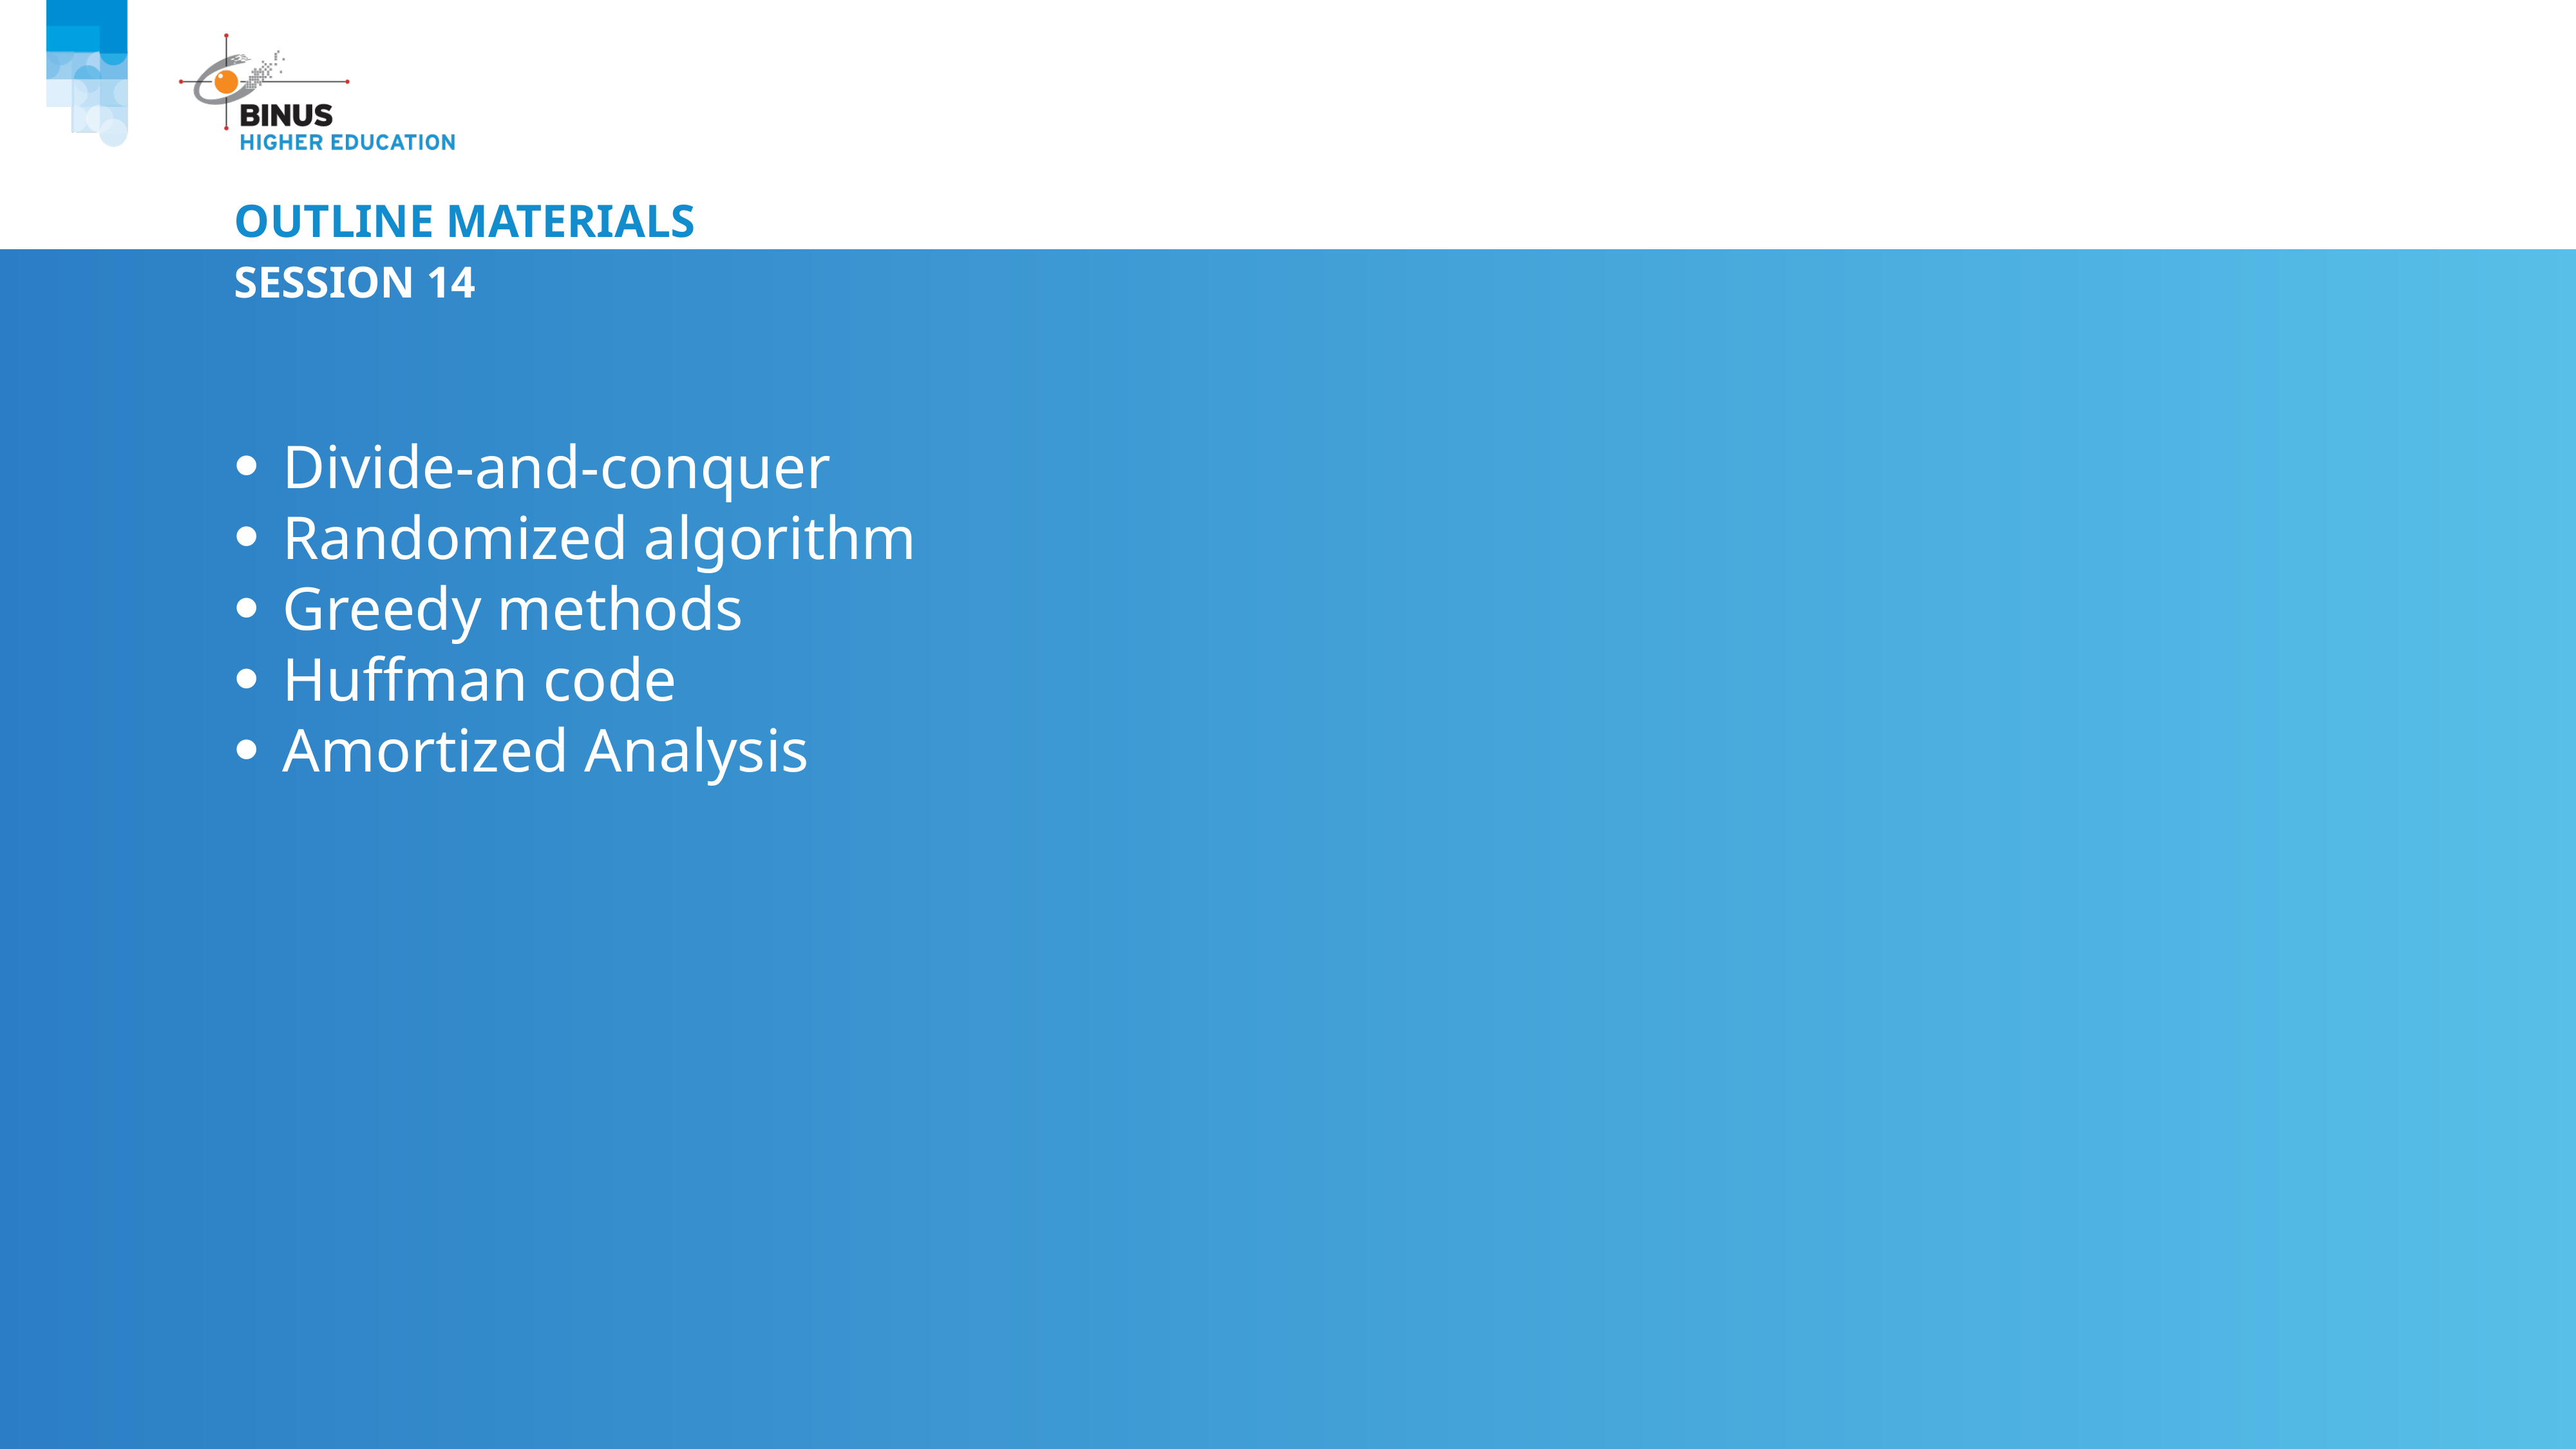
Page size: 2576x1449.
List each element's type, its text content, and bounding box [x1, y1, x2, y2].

title Outline Materials [228, 197, 1784, 252]
list Session 14 [228, 255, 1262, 341]
picture [46, 0, 455, 154]
list Divide-and-conquer Randomized algorithm Greedy methods Huffman code Amortized Analysis [228, 423, 2349, 1252]
